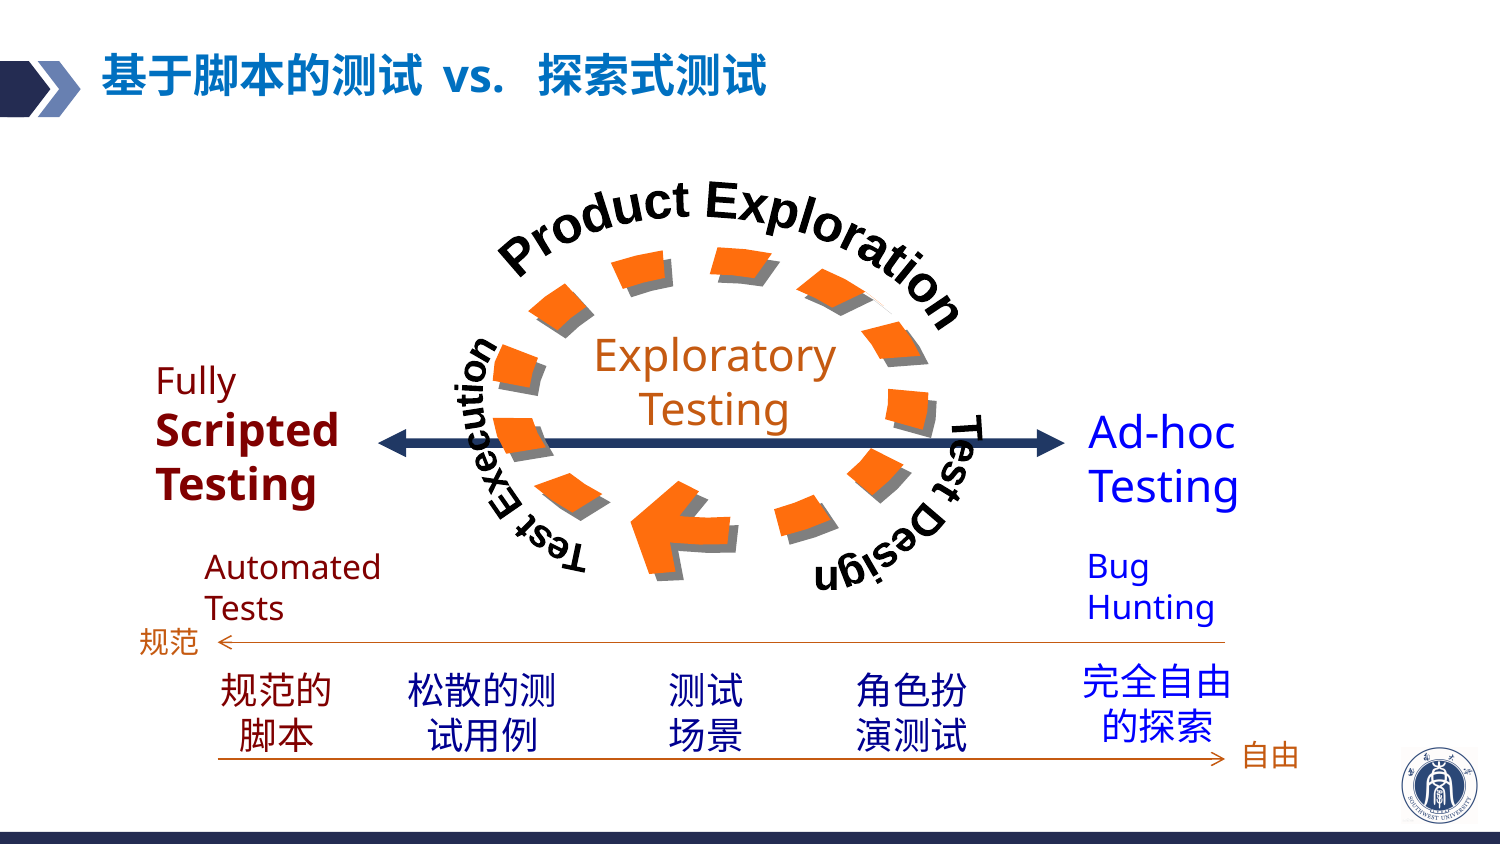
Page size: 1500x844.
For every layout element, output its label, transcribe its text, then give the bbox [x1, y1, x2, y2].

text_box [971, 436, 1065, 450]
text_box 松散的测试用例 [383, 760, 582, 765]
text_box 测试场景 [653, 659, 790, 758]
text_box 自由 [1225, 729, 1316, 780]
text_box 角色扮演测试 [840, 760, 1014, 765]
title 基于脚本的测试 vs. 探索式测试 [86, 31, 903, 126]
text_box Bug Hunting [1071, 537, 1252, 634]
text_box Automated Tests [189, 538, 421, 635]
text_box 完全自由的探索 [1058, 650, 1257, 756]
text_box 规范 [124, 616, 215, 668]
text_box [478, 204, 966, 601]
text_box 角色扮演测试 [840, 659, 1014, 758]
text_box 测试场景 [653, 760, 790, 765]
picture [1401, 747, 1478, 824]
text_box Fully Scripted Testing [140, 349, 377, 518]
text_box Ad-hoc Testing [1073, 396, 1279, 519]
text_box 松散的测试用例 [383, 659, 582, 758]
text_box 规范的脚本 [196, 659, 358, 765]
text_box [377, 436, 468, 450]
